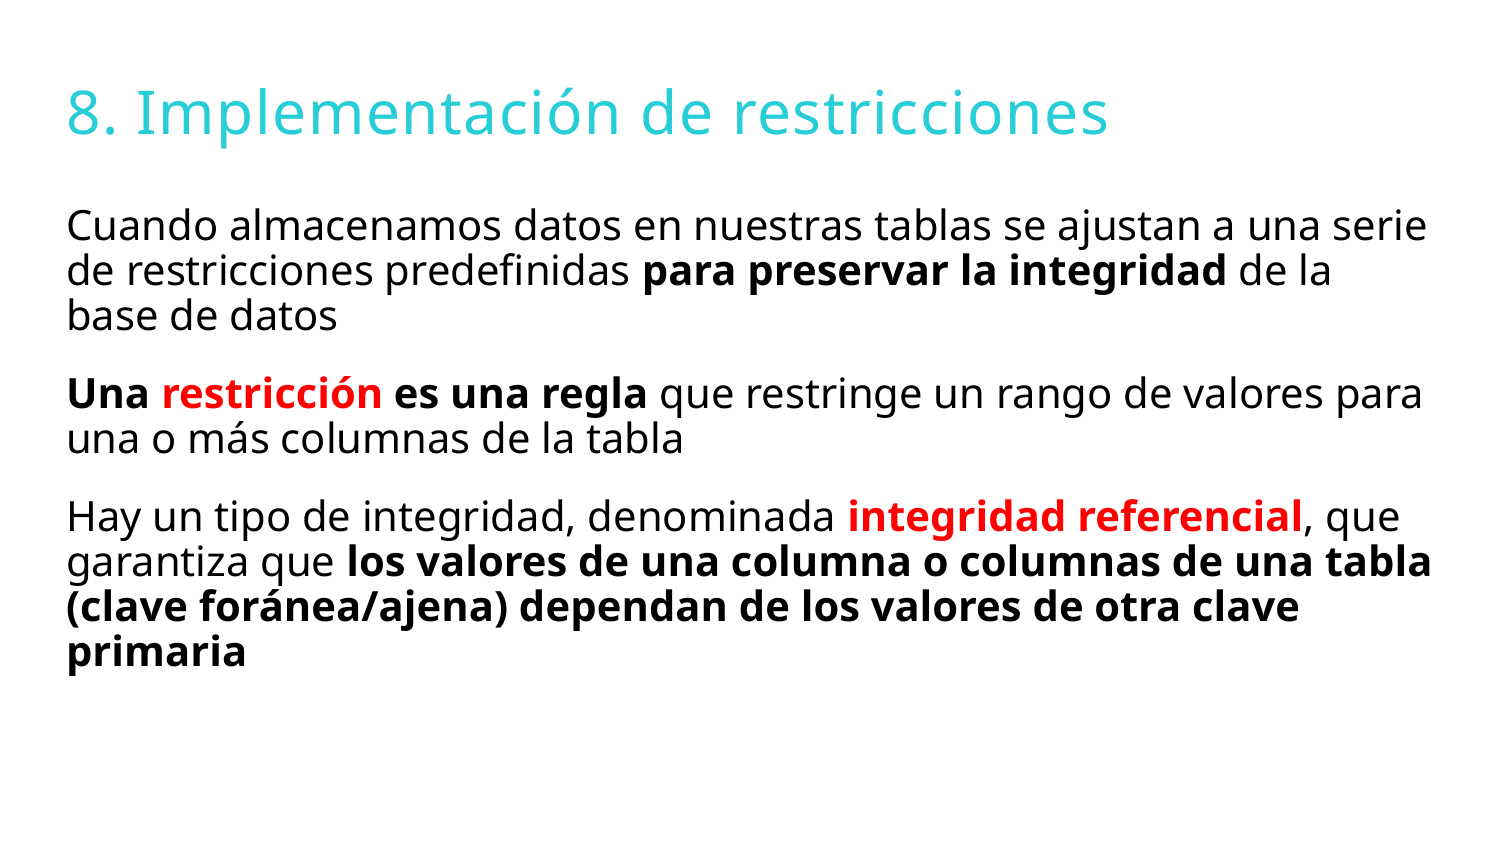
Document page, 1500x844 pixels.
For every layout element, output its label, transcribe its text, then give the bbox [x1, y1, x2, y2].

title 8. Implementación de restricciones [51, 72, 1449, 167]
list Cuando almacenamos datos en nuestras tablas se ajustan a una serie de restricciones predefinidas para preservar la integridad de la base de datos Una restricción es una regla que restringe un rango de valores para una o más columnas de la tabla Hay un tipo de integridad, denominada integridad referencial, que garantiza que los valores de una columna o columnas de una tabla (clave foránea/ajena) dependan de los valores de otra clave primaria [51, 189, 1449, 750]
